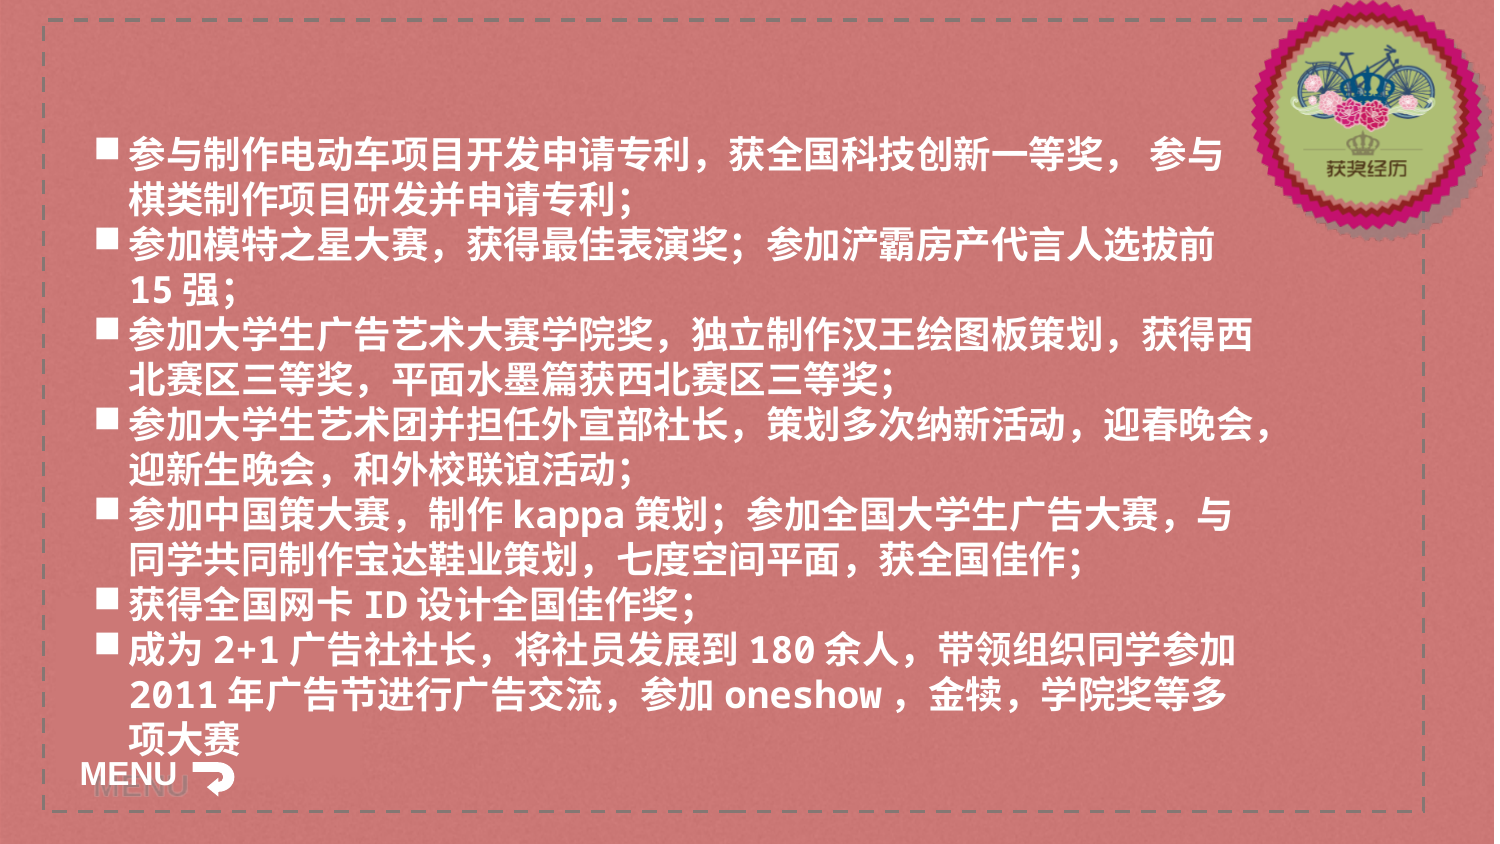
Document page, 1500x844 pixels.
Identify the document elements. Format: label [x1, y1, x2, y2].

text_box [64, 744, 235, 800]
picture [0, 0, 1494, 844]
